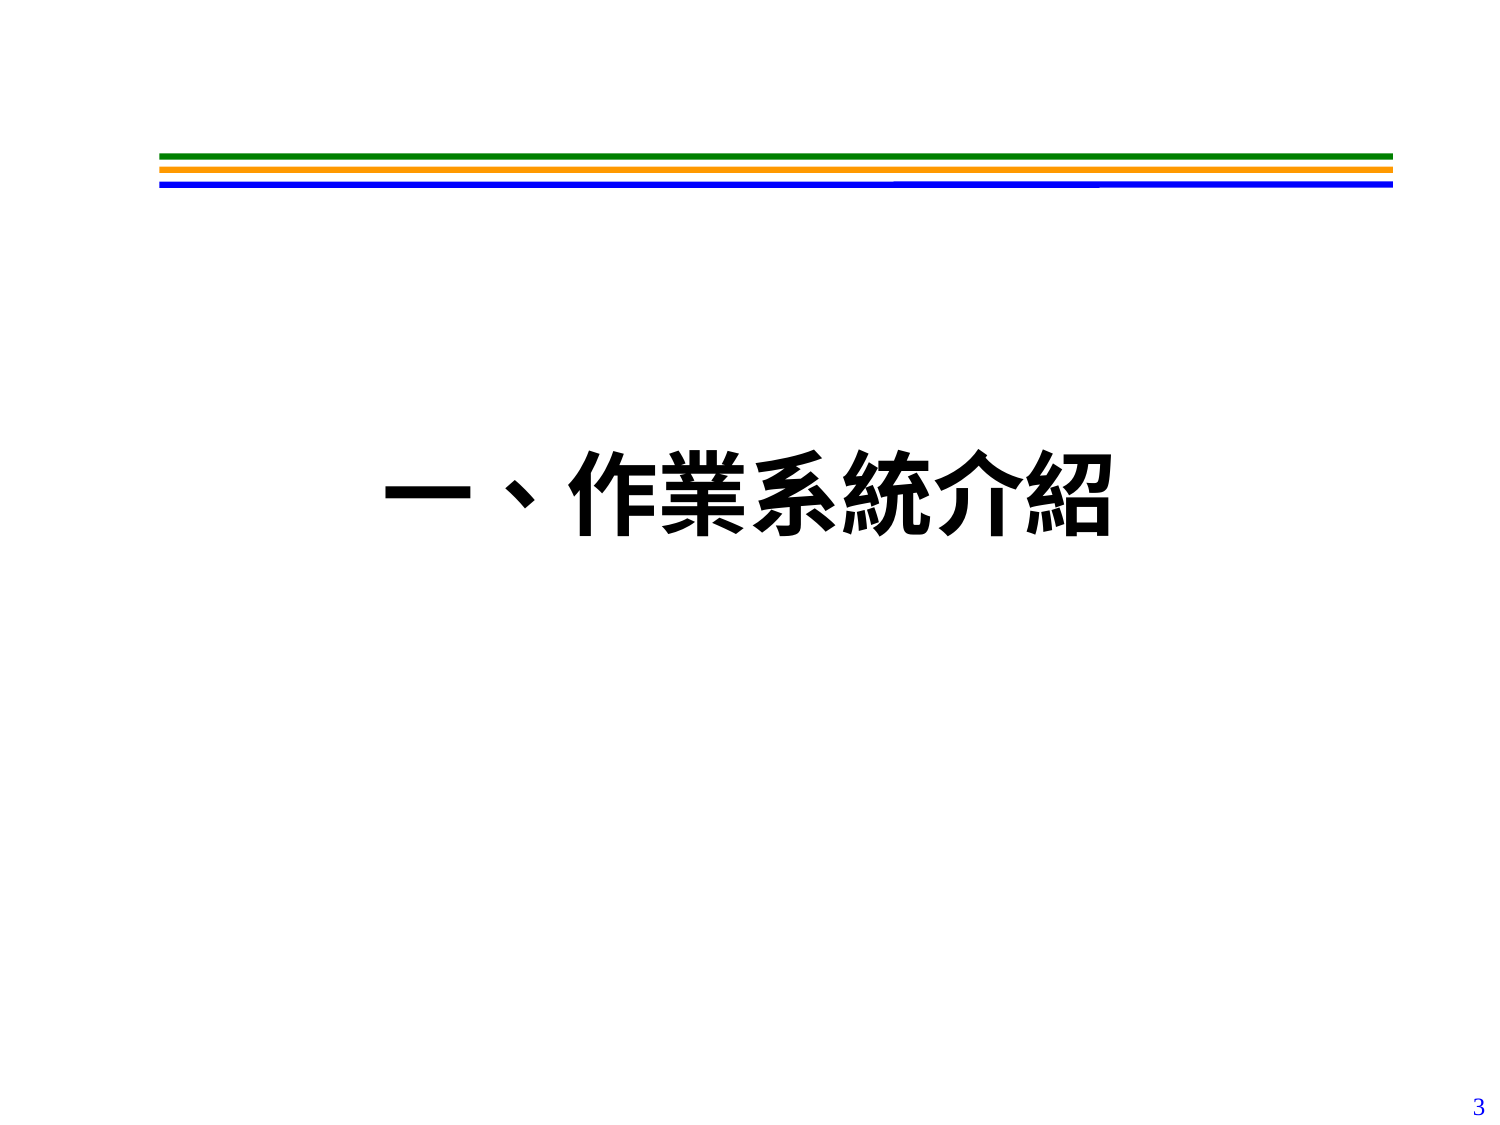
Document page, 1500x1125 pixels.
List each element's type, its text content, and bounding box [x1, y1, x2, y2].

text_box 一、作業系統介紹 [112, 374, 1388, 610]
slide_number 3 [1150, 1082, 1500, 1119]
